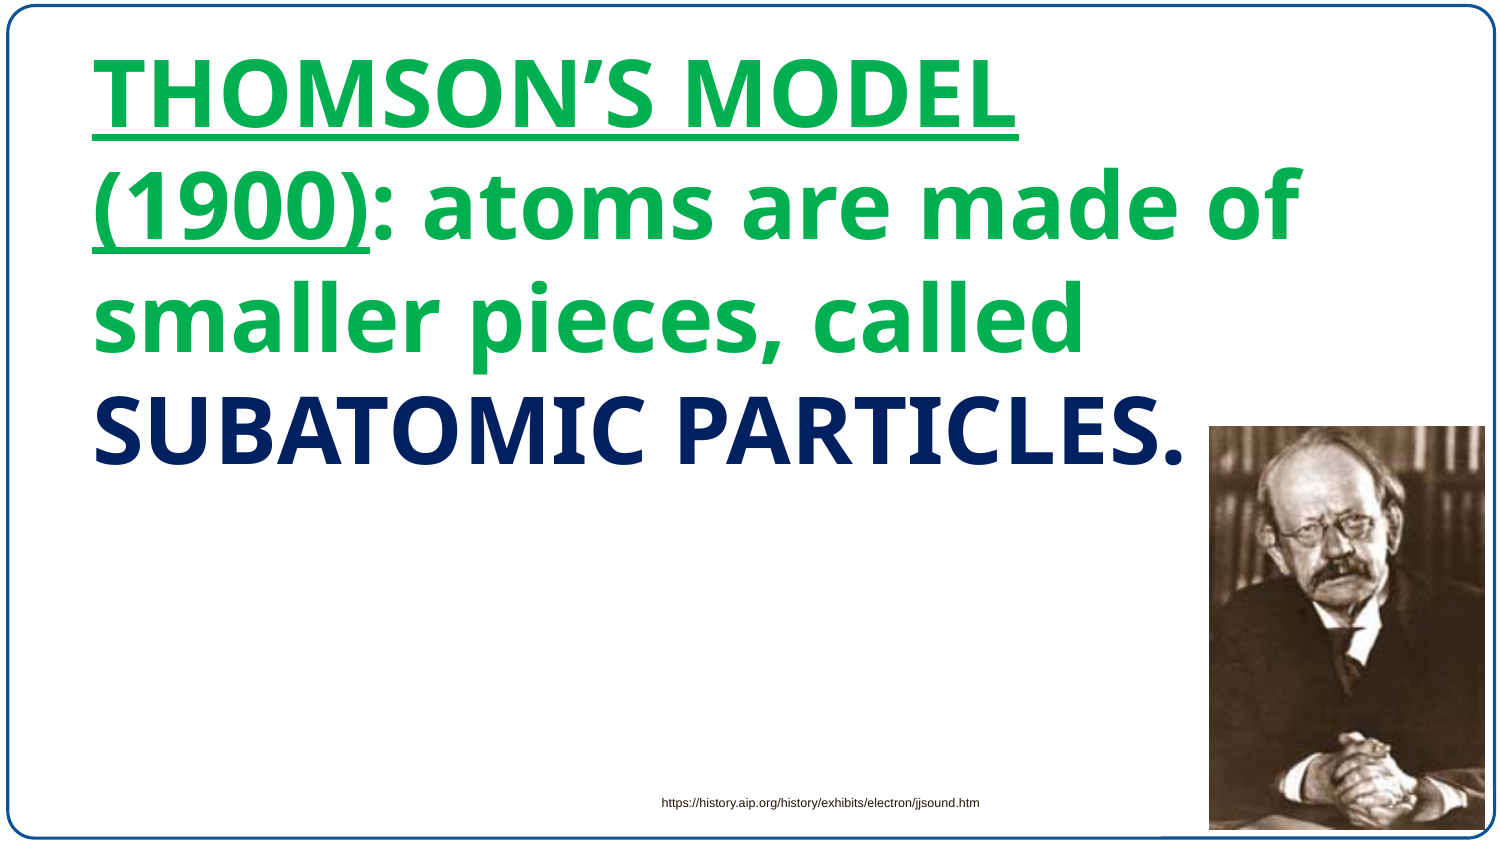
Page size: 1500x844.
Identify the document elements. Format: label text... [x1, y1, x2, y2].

picture [1209, 426, 1485, 831]
text_box THOMSON’S MODEL (1900): atoms are made of smaller pieces, called SUBATOMIC PARTICLES. [77, 25, 1339, 491]
text_box https://history.aip.org/history/exhibits/electron/jjsound.htm [646, 787, 1204, 818]
